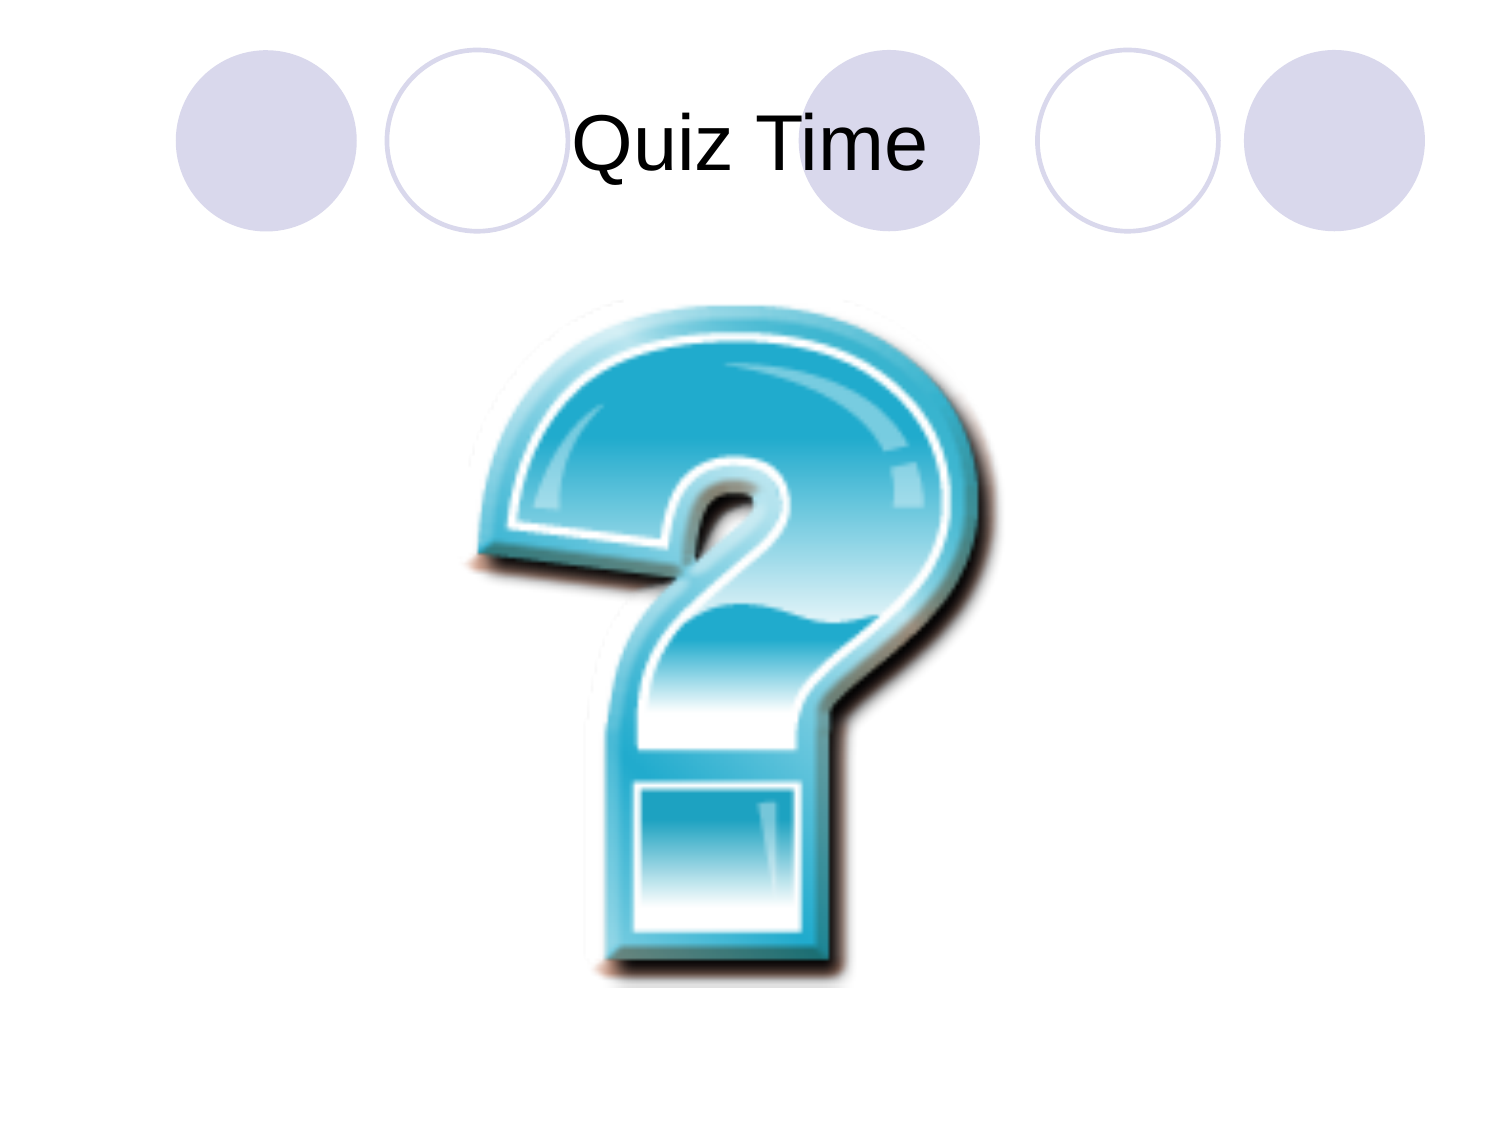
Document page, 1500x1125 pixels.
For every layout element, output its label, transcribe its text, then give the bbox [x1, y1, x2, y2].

picture [387, 299, 1076, 988]
title Quiz Time [75, 45, 1425, 233]
